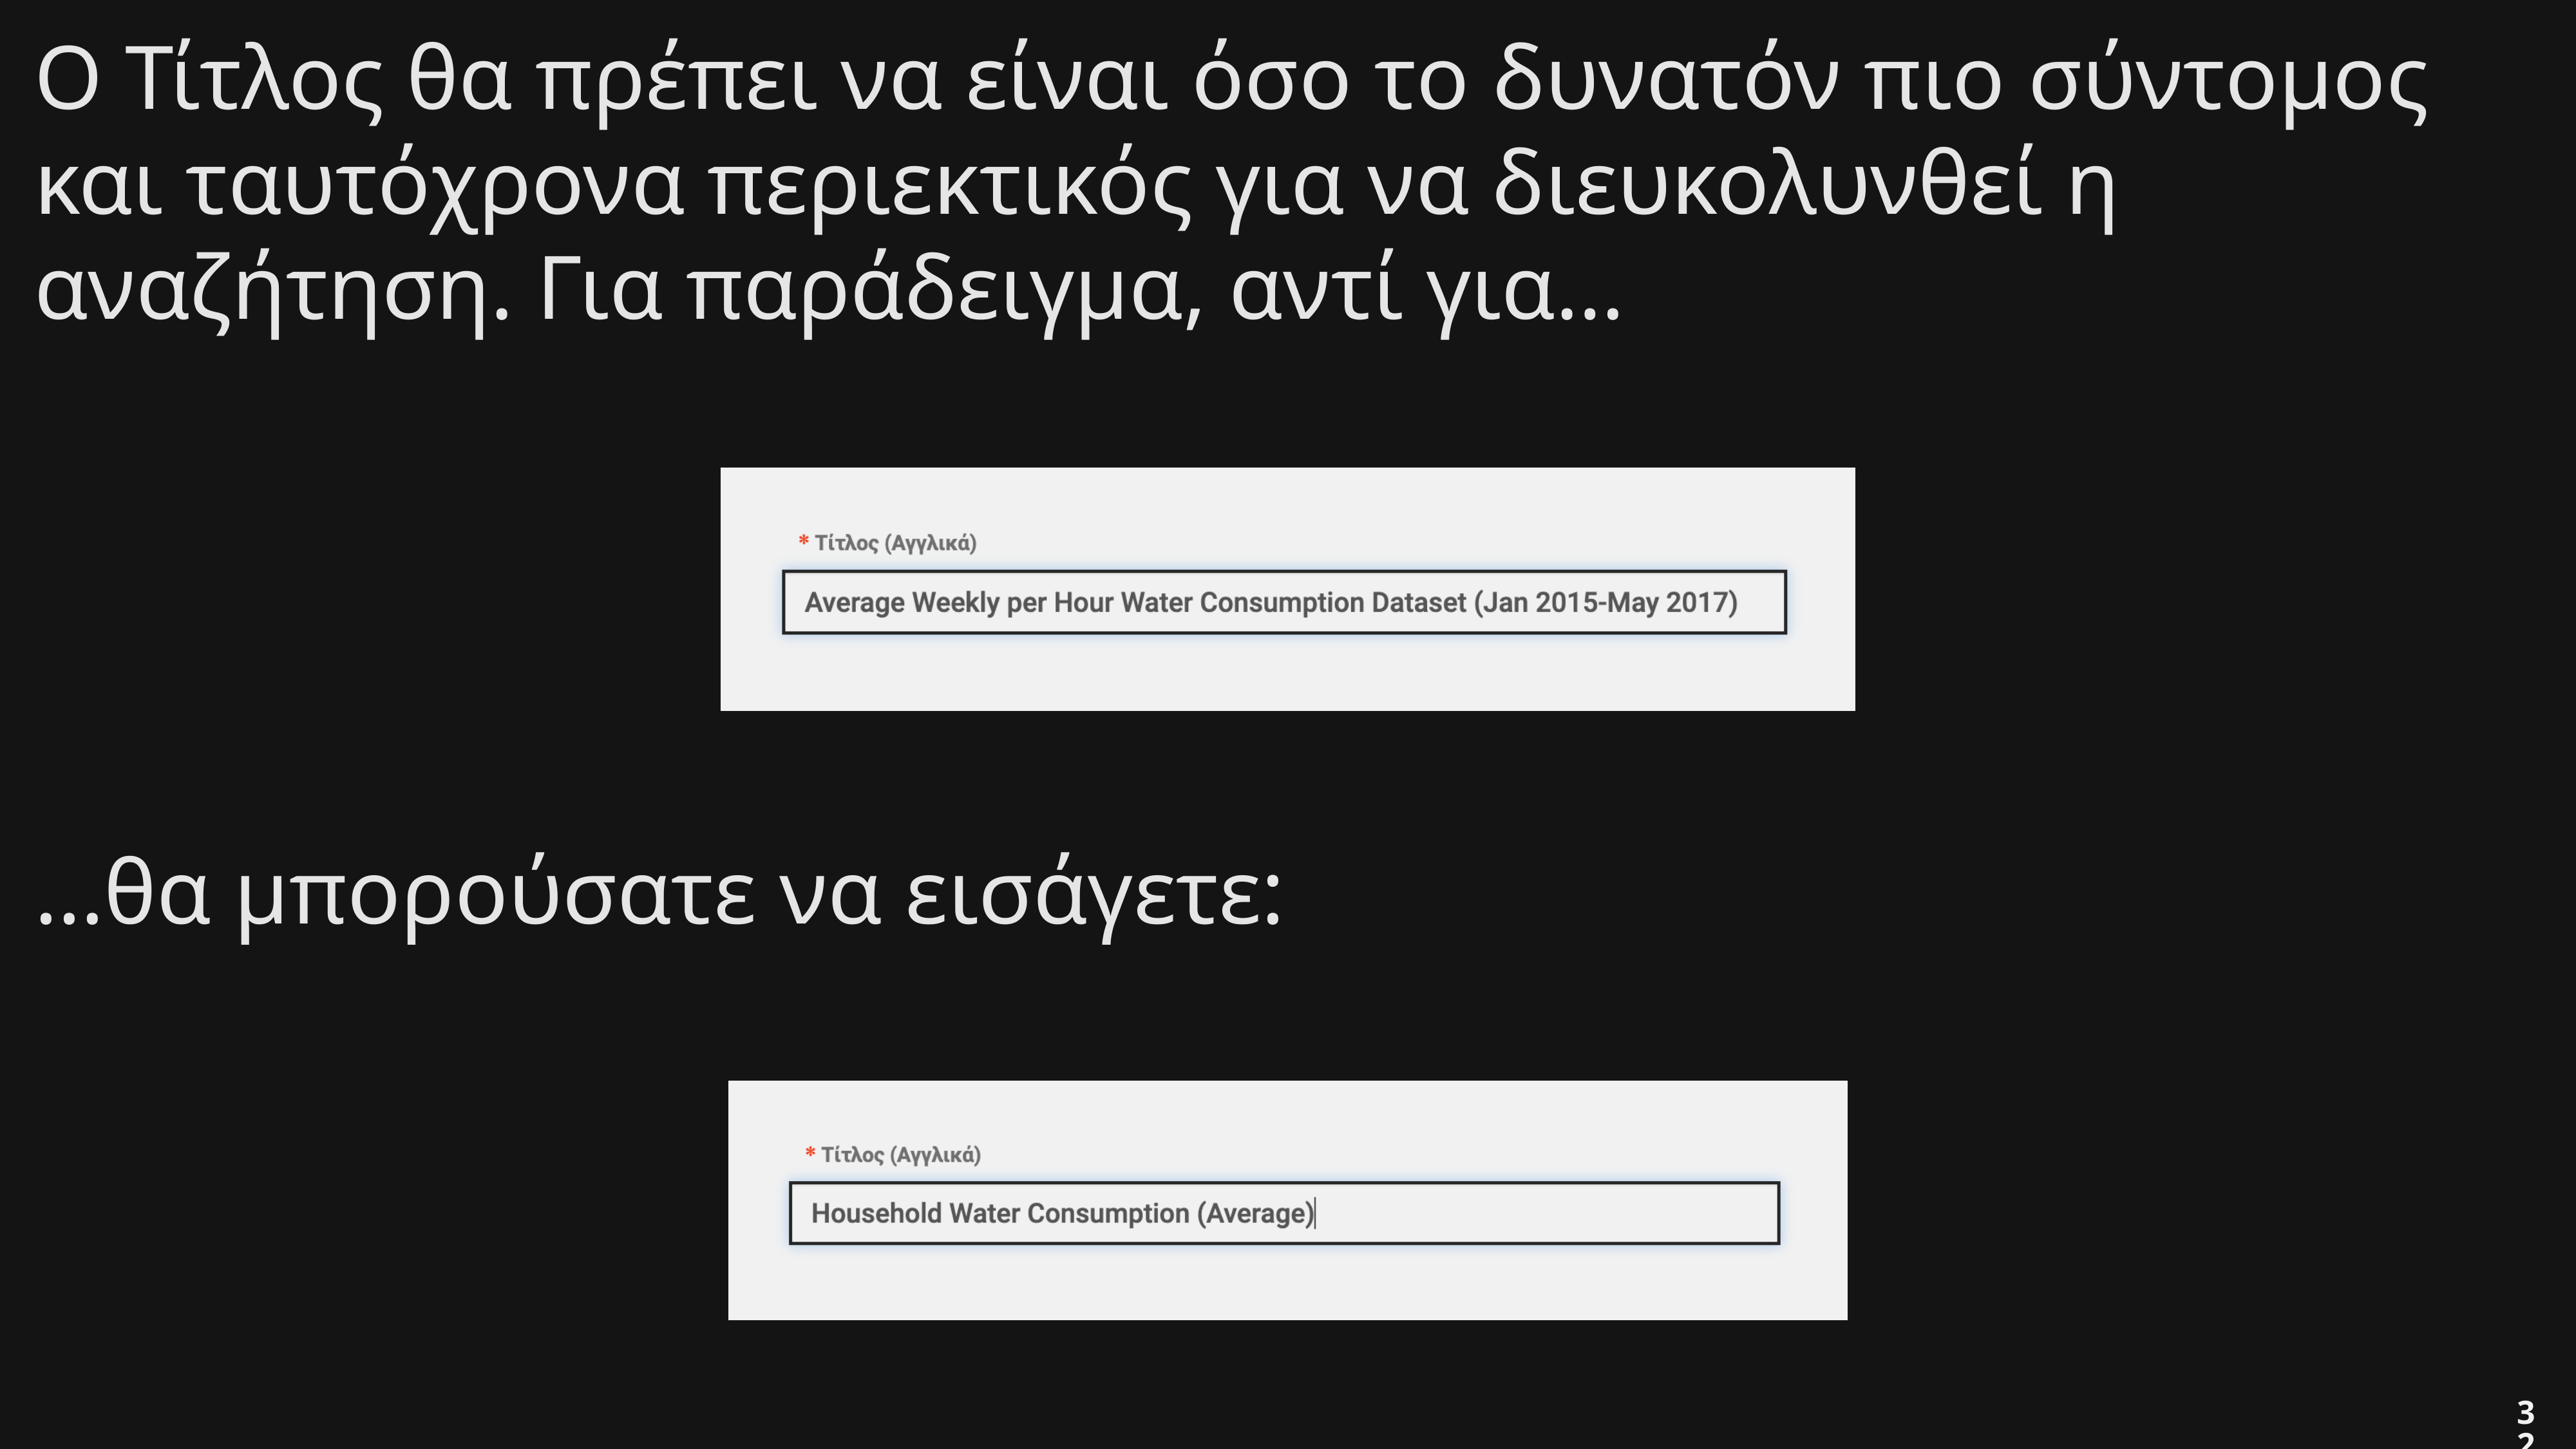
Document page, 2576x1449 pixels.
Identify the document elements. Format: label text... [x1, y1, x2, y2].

slide_number 31 [2511, 1386, 2558, 1437]
title Ο Τίτλος θα πρέπει να είναι όσο το δυνατόν πιο σύντομος και ταυτόχρονα περιεκτικός για να διευκολυνθεί η αναζήτηση. Για παράδειγμα, αντί για… [28, 14, 2543, 344]
text_box …θα μπορούσατε να εισάγετε: [28, 768, 2542, 1009]
picture [721, 468, 1855, 711]
picture [728, 1081, 1848, 1321]
